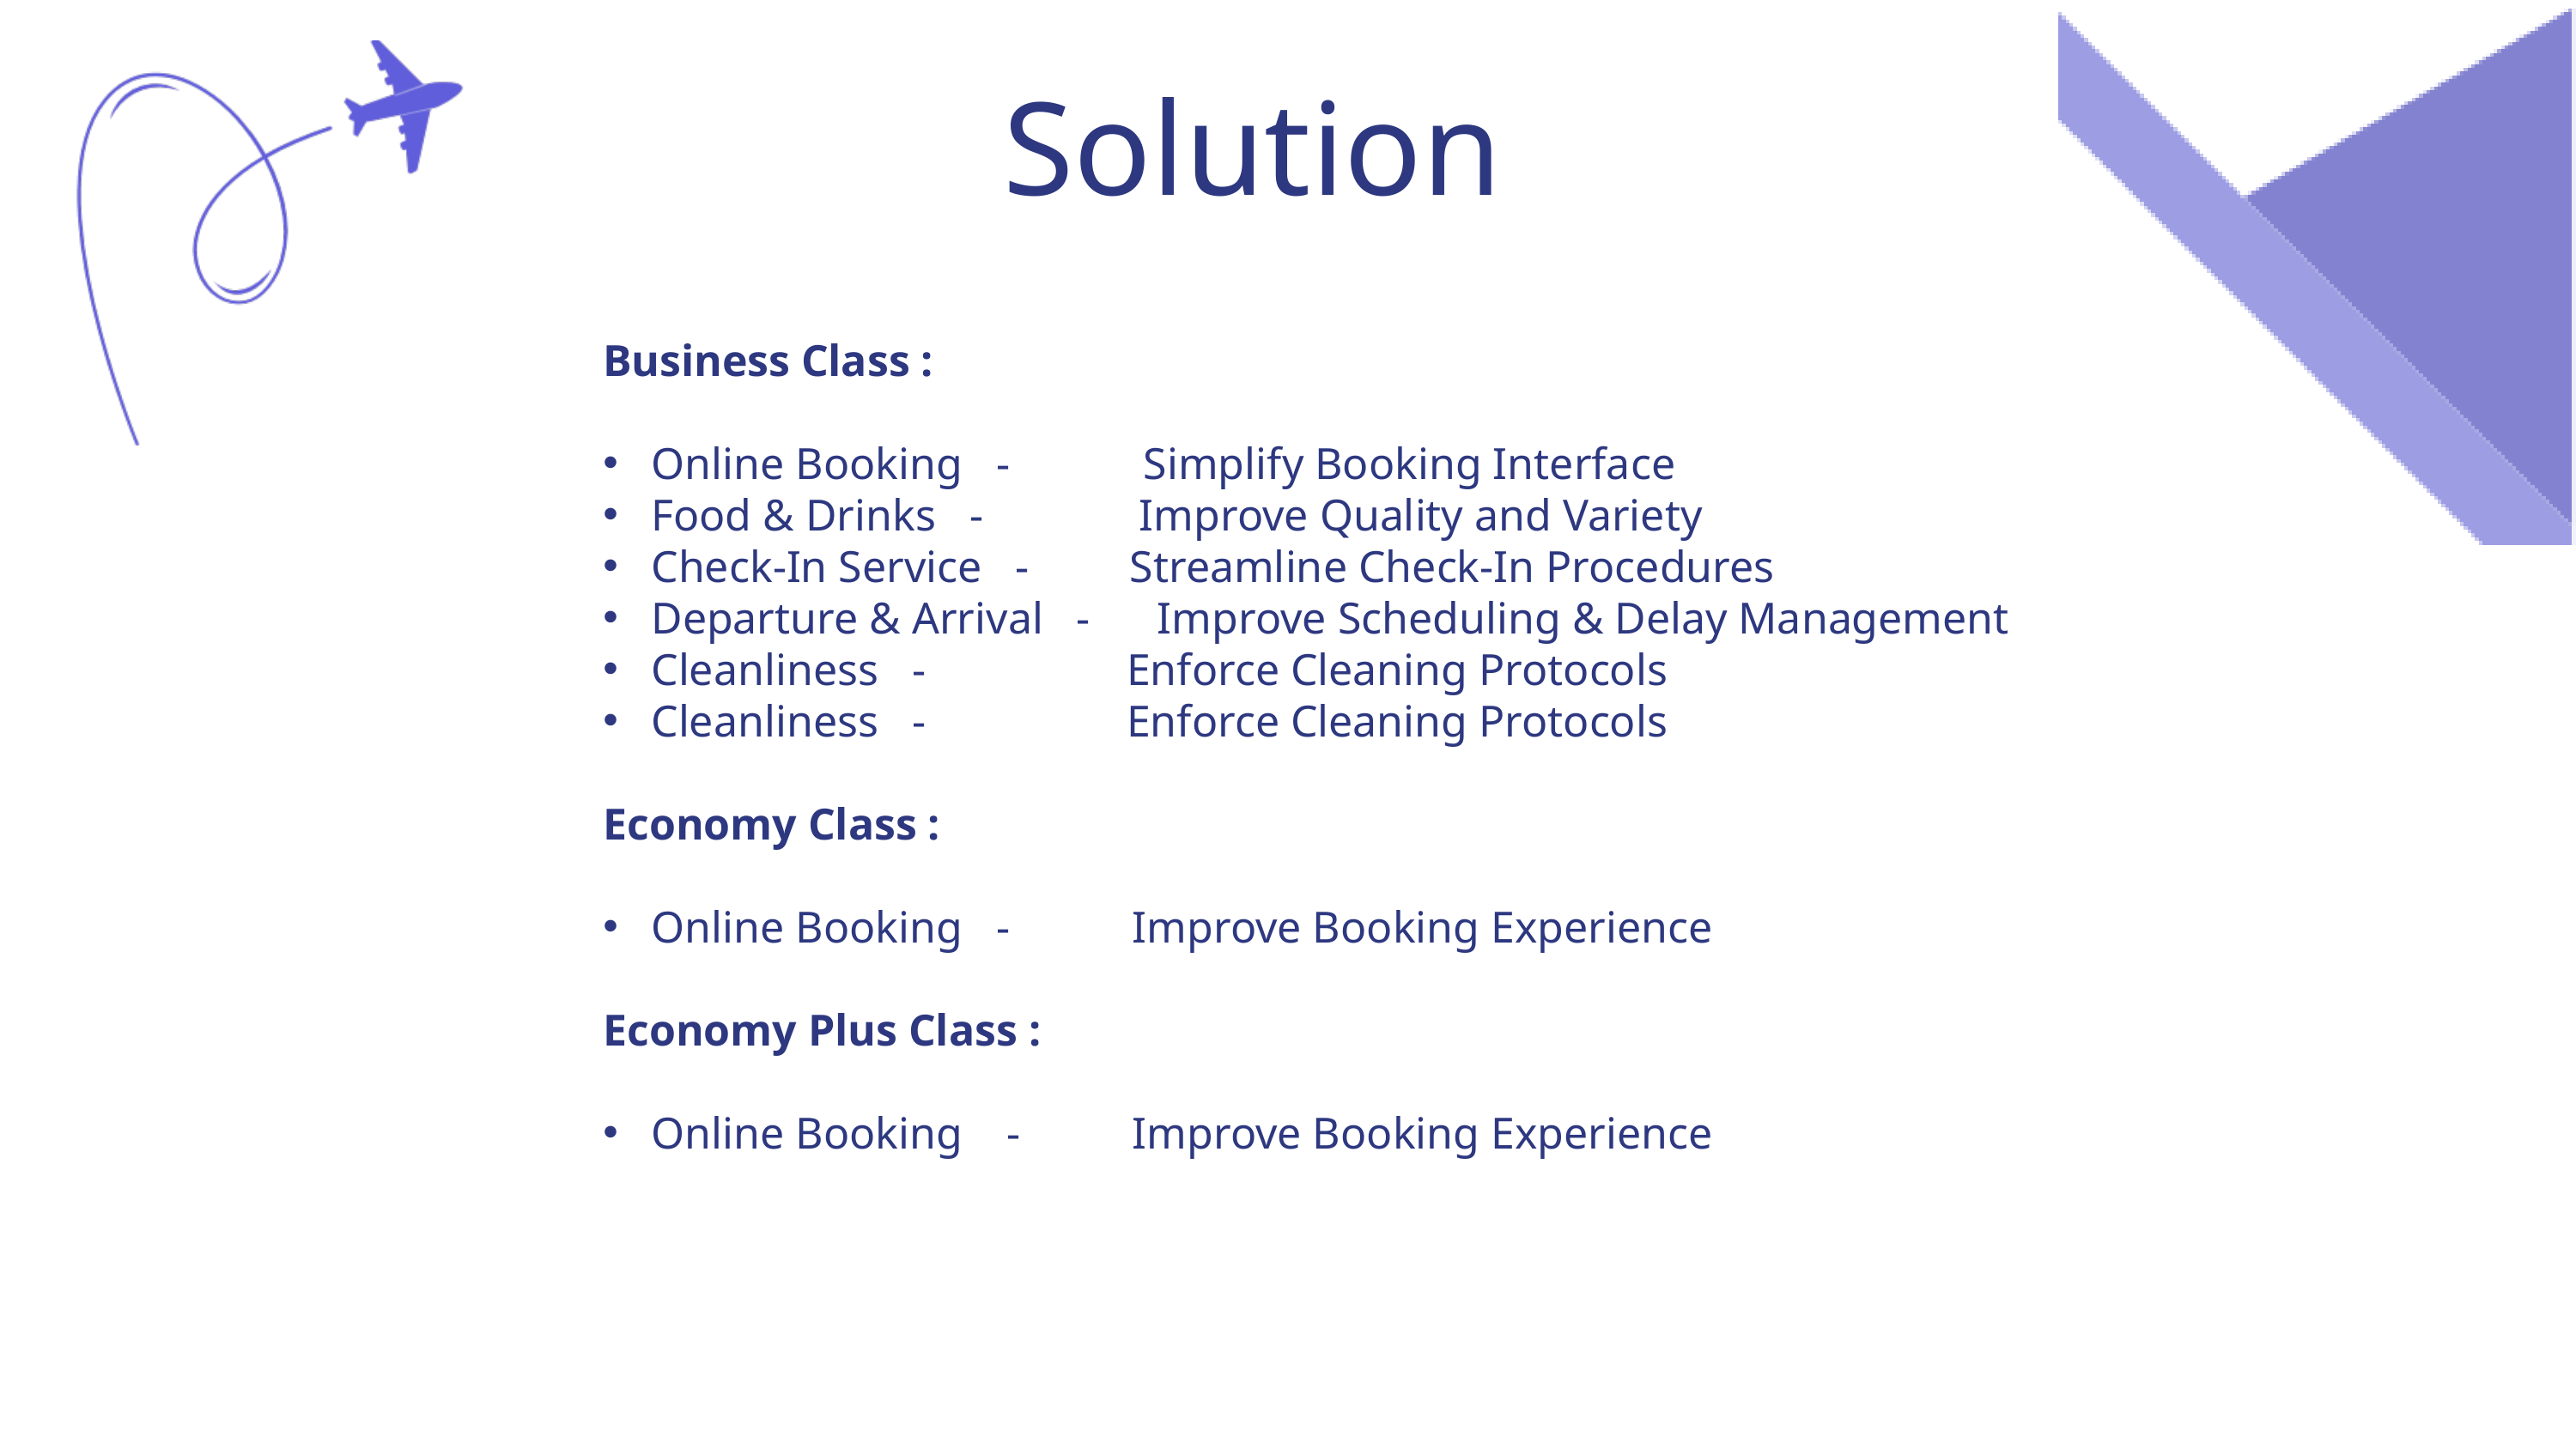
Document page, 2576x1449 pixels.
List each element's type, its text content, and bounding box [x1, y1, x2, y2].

text_box Business Class : Online Booking - Simplify Booking Interface Food & Drinks - Improve Quality and Variety Check-In Service - Streamline Check-In Procedures Departure & Arrival - Improve Scheduling & Delay Management Cleanliness - Enforce Cleaning Protocols Cleanliness - Enforce Cleaning Protocols Economy Class : Online Booking - Improve Booking Experience Economy Plus Class : Online Booking - Improve Booking Experience [590, 327, 2147, 1319]
text_box [2054, 9, 2576, 545]
text_box [31, 40, 465, 446]
text_box Solution [869, 40, 1546, 221]
